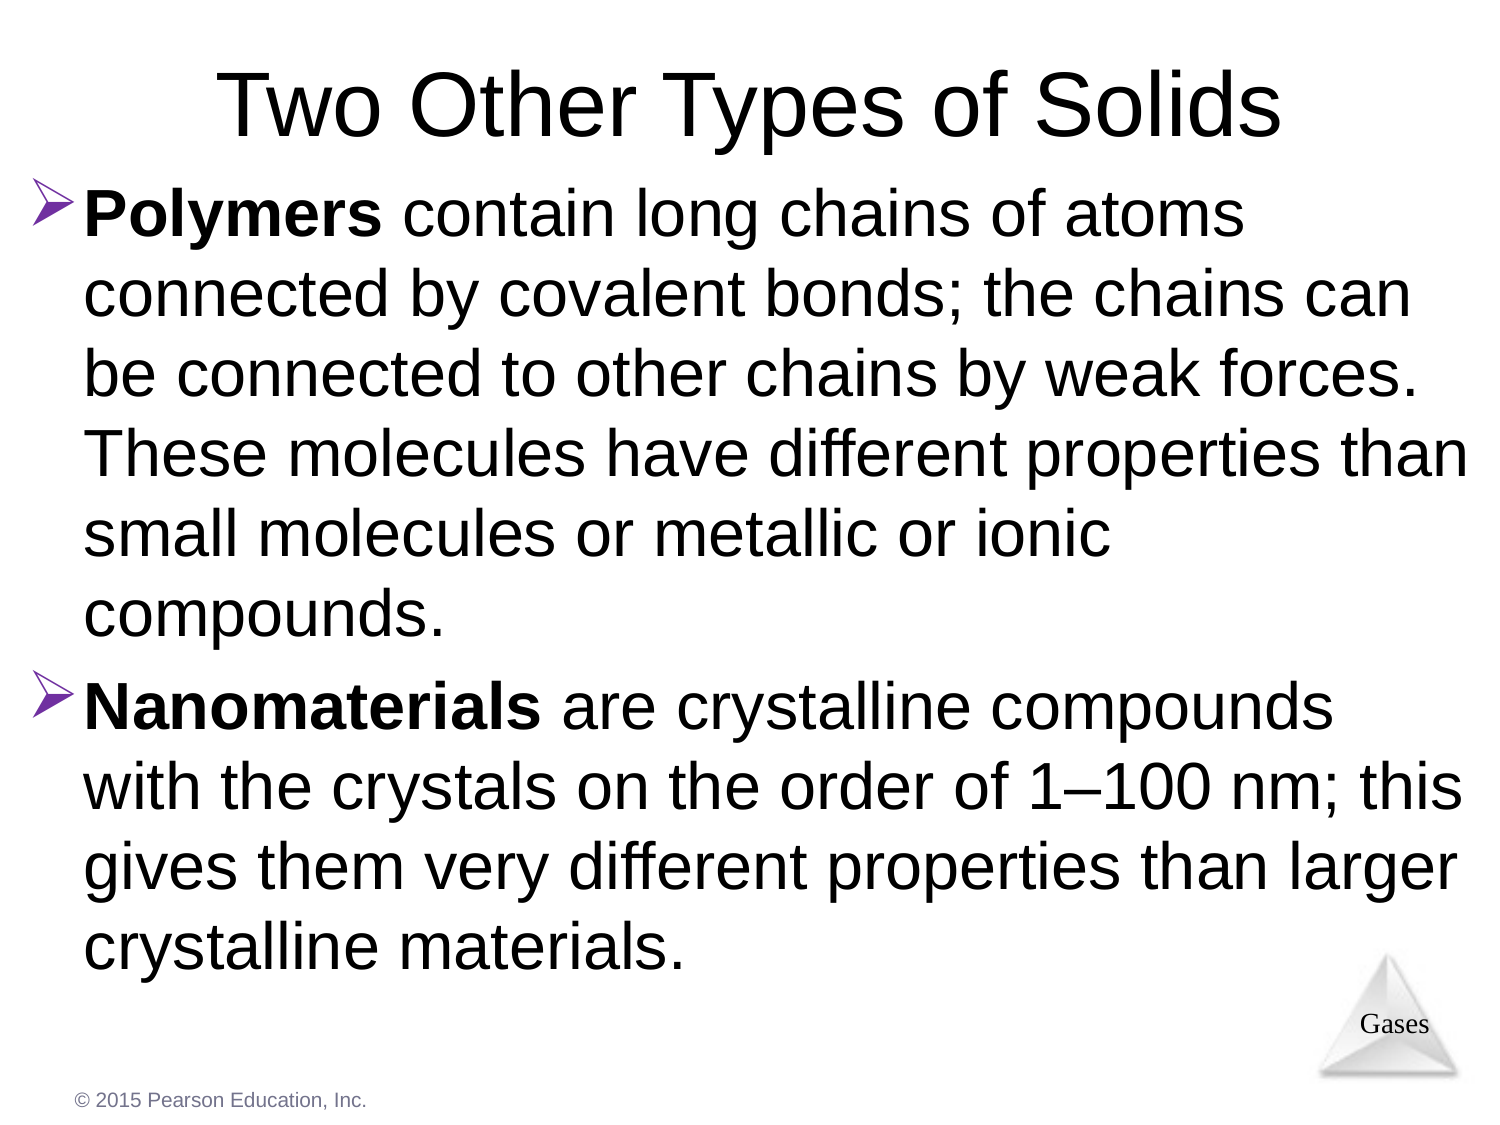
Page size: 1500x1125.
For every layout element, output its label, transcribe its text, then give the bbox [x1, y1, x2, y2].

list Polymers contain long chains of atoms connected by covalent bonds; the chains can be connected to other chains by weak forces. These molecules have different properties than small molecules or metallic or ionic compounds. Nanomaterials are crystalline compounds with the crystals on the order of 1–100 nm; this gives them very different properties than larger crystalline materials. [12, 162, 1488, 1000]
title Two Other Types of Solids [112, 6, 1388, 162]
picture [1275, 899, 1500, 1125]
